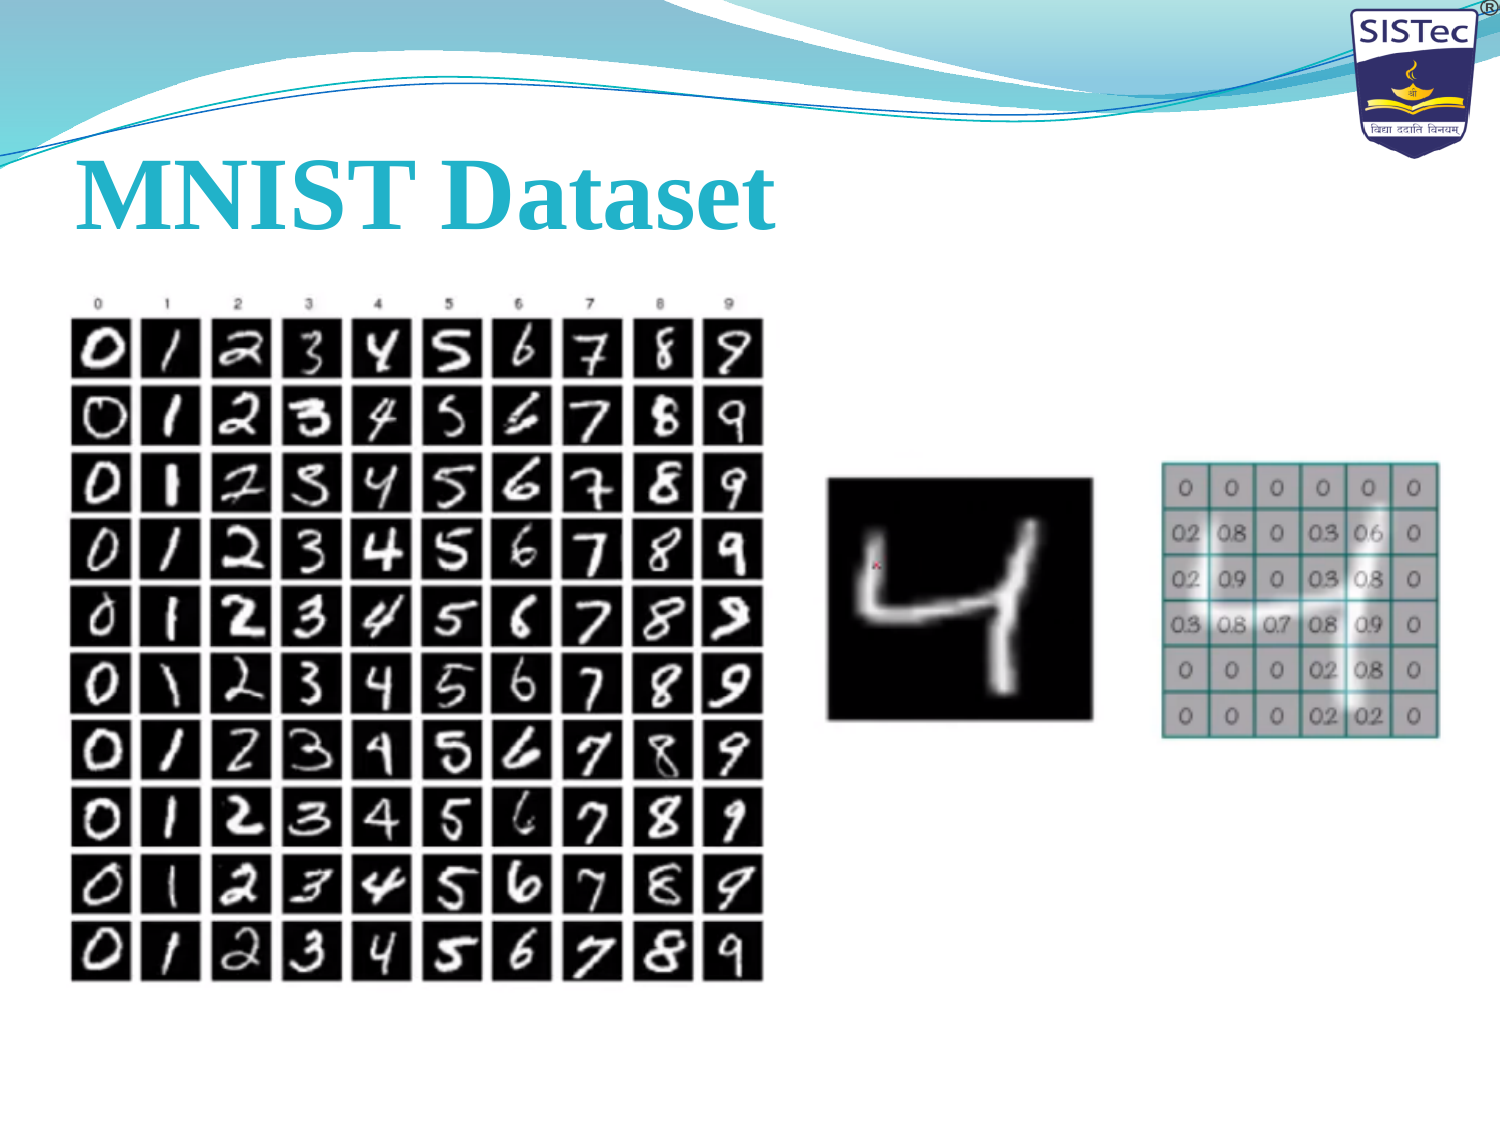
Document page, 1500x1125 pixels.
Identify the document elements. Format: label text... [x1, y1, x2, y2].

picture [1349, 0, 1500, 159]
picture [49, 274, 808, 1030]
title MNIST Dataset [75, 115, 1425, 250]
picture [1149, 437, 1452, 751]
picture [812, 449, 1138, 751]
